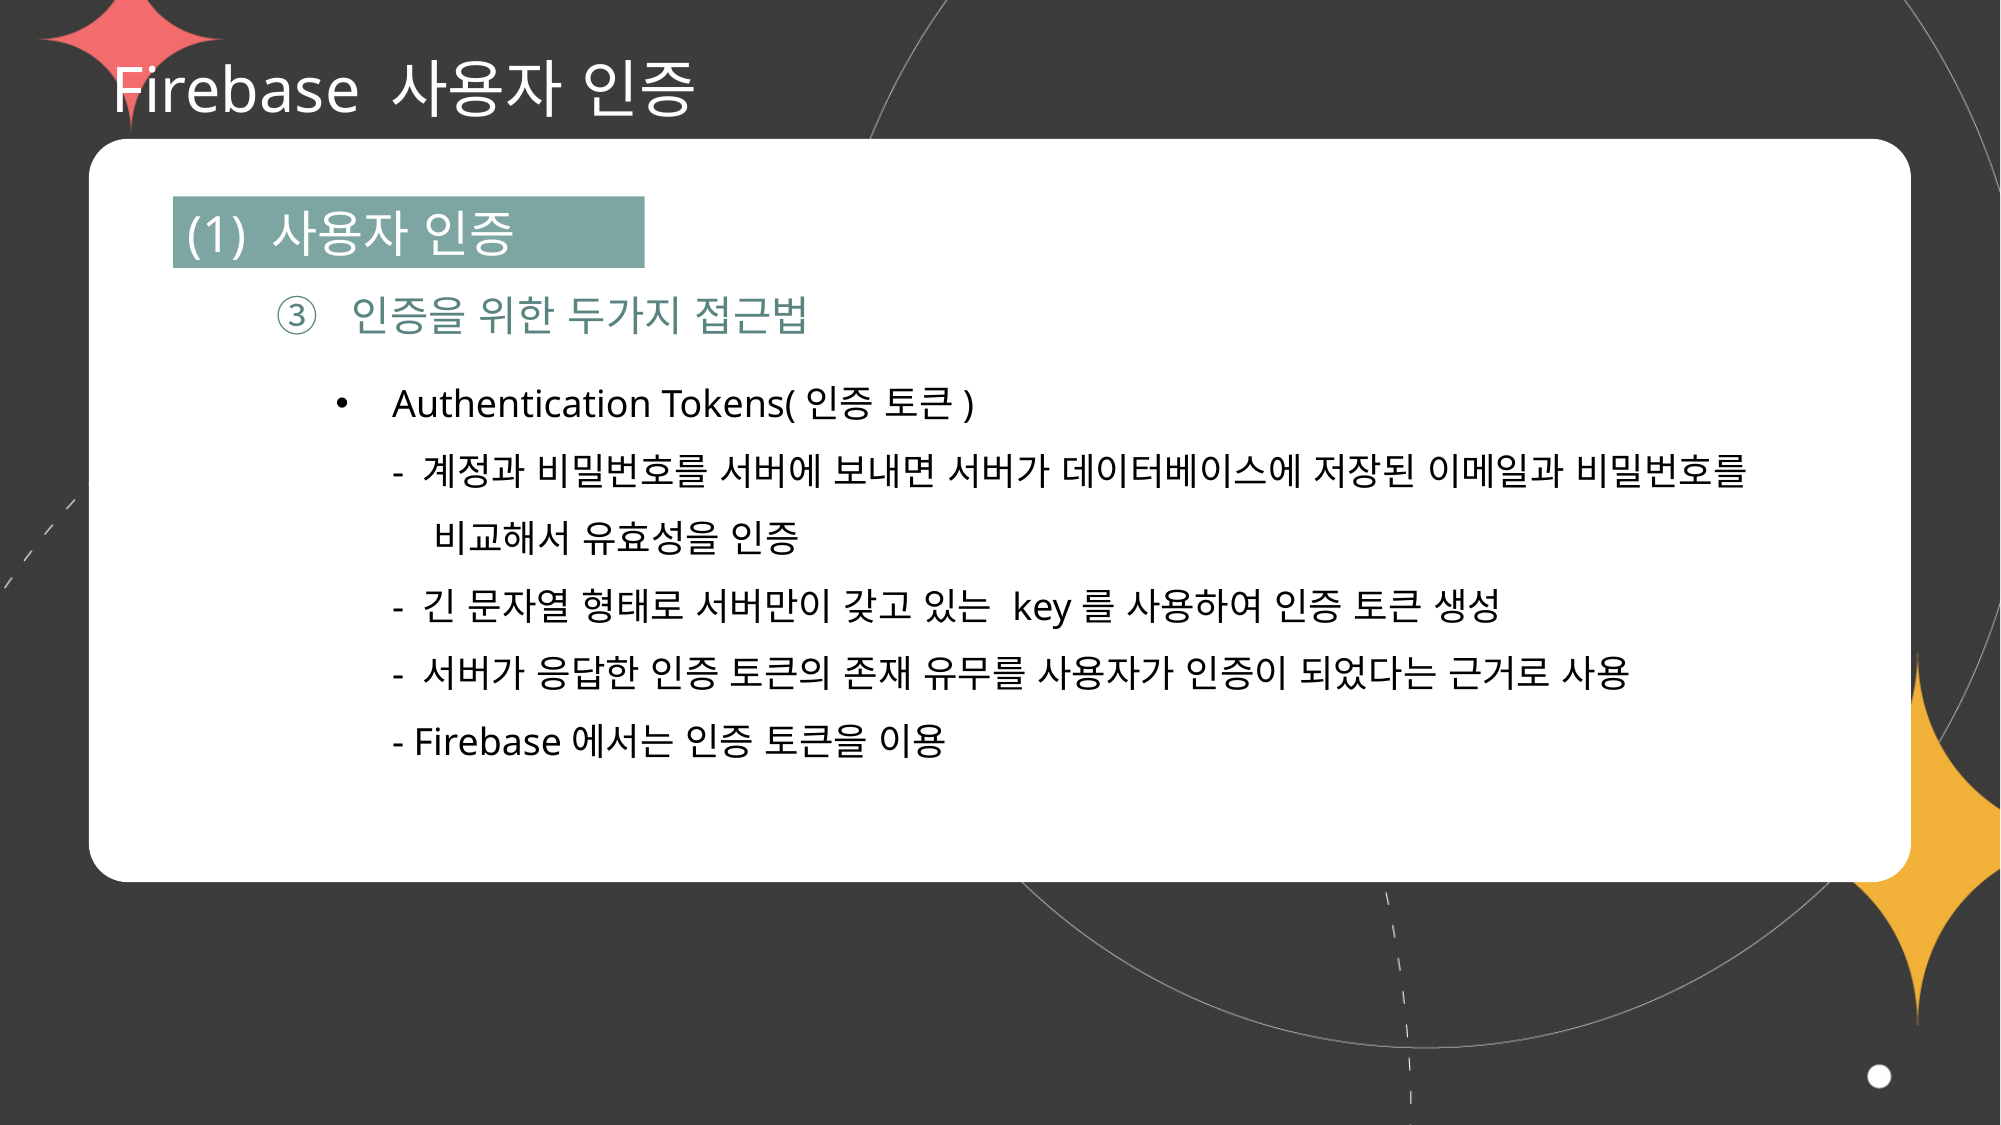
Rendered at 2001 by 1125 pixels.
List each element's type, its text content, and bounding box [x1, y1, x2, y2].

title Firebase 사용자 인증 [96, 50, 1069, 135]
text_box ③ 인증을 위한 두가지 접근법 [261, 279, 934, 351]
text_box (1) 사용자 인증 [172, 195, 646, 269]
picture [0, 0, 2001, 1125]
text_box Authentication Tokens(인증 토큰) - 계정과 비밀번호를 서버에 보내면 서버가 데이터베이스에 저장된 이메일과 비밀번호를 비교해서 유효성을 인증 - 긴 문자열 형태로 서버만이 갖고 있는 key를 사용하여 인증 토큰 생성 - 서버가 응답한 인증 토큰의 존재 유무를 사용자가 인증이 되었다는 근거로 사용 - Firebase에서는 인증 토큰을 이용 [320, 350, 1795, 838]
